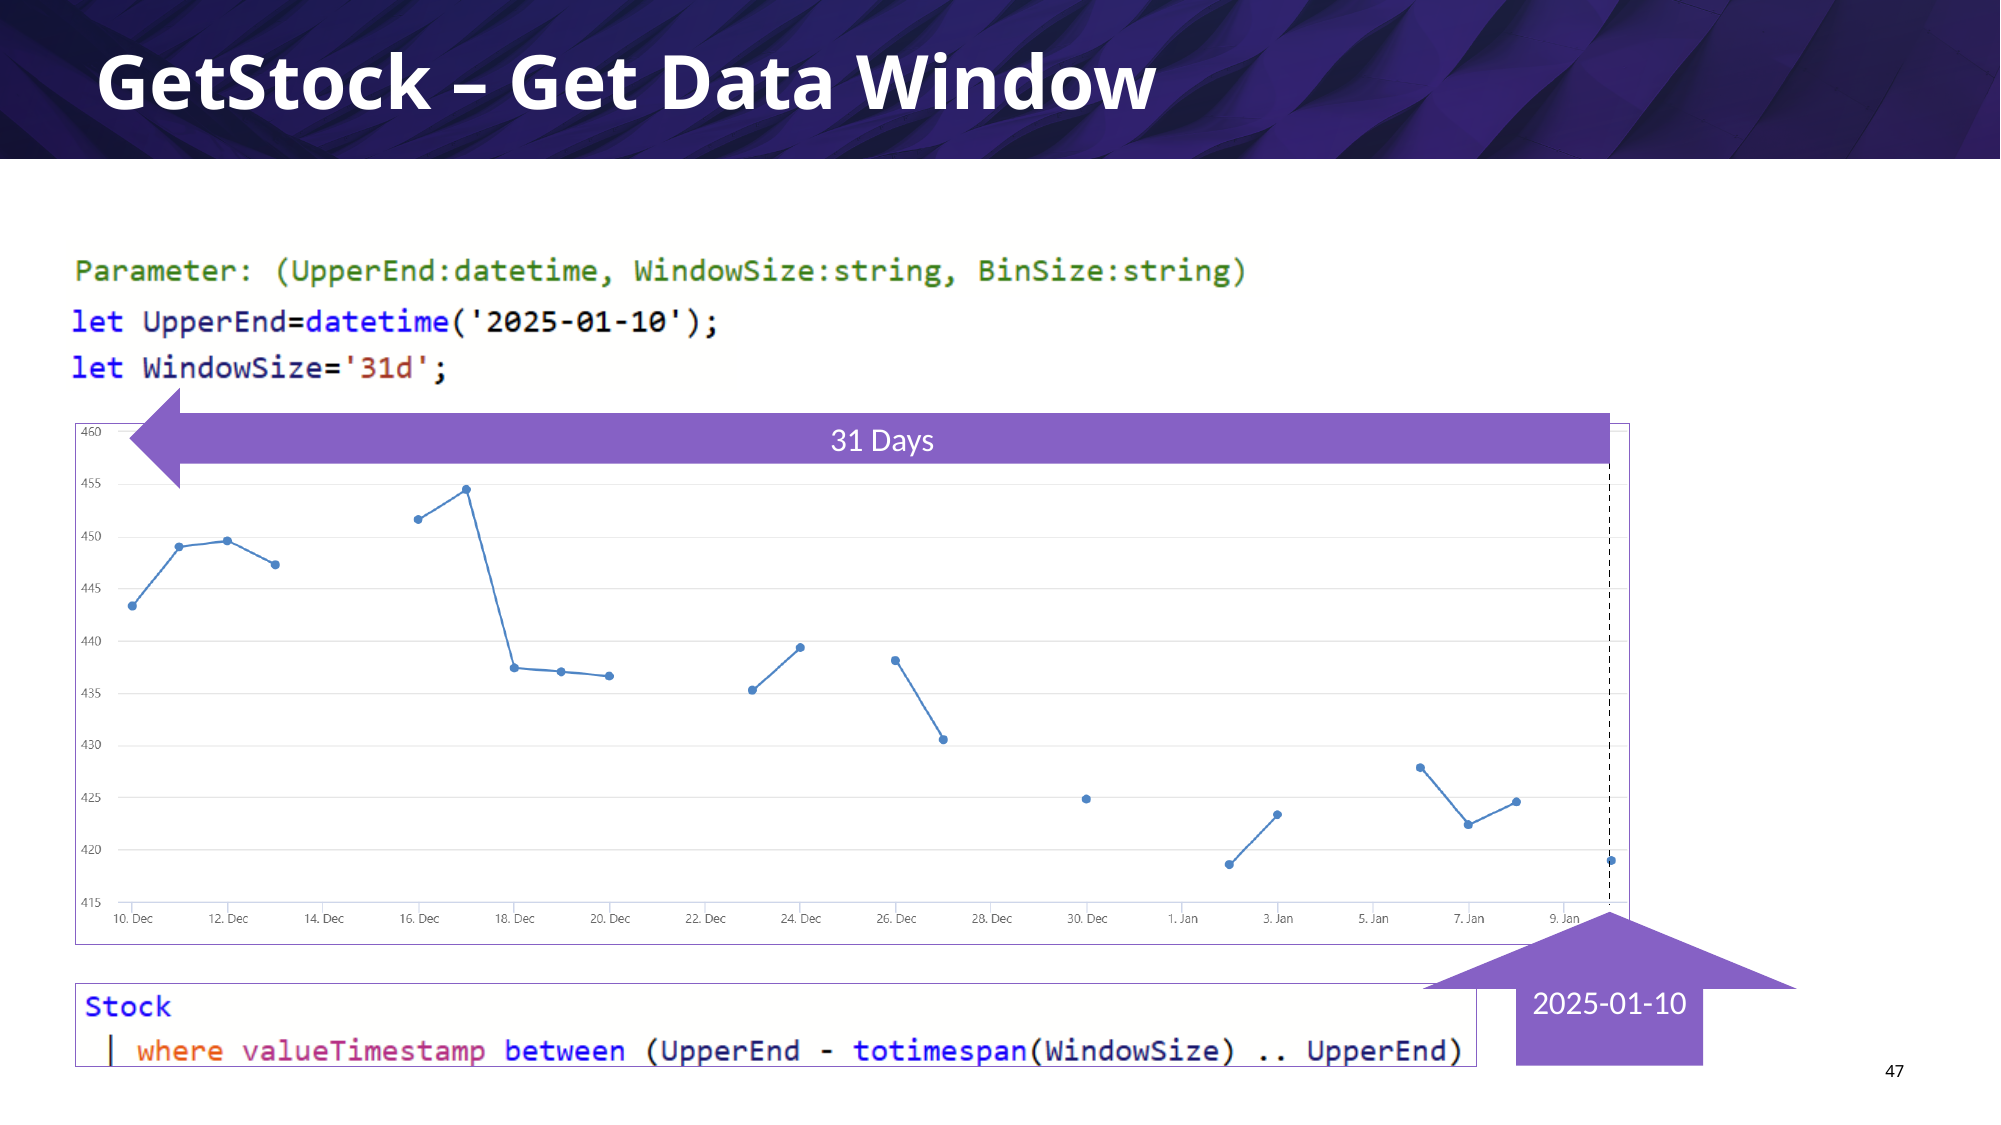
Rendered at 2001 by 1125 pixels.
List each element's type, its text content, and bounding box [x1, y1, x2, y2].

text_box 31 Days [144, 391, 1611, 422]
picture [66, 239, 1269, 391]
picture [0, 0, 2000, 159]
picture [75, 982, 1477, 1067]
picture [75, 422, 1630, 946]
list GetStock – Get Data Window [95, 34, 1905, 125]
slide_number 47 [1454, 1062, 1905, 1083]
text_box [1422, 911, 1797, 1066]
